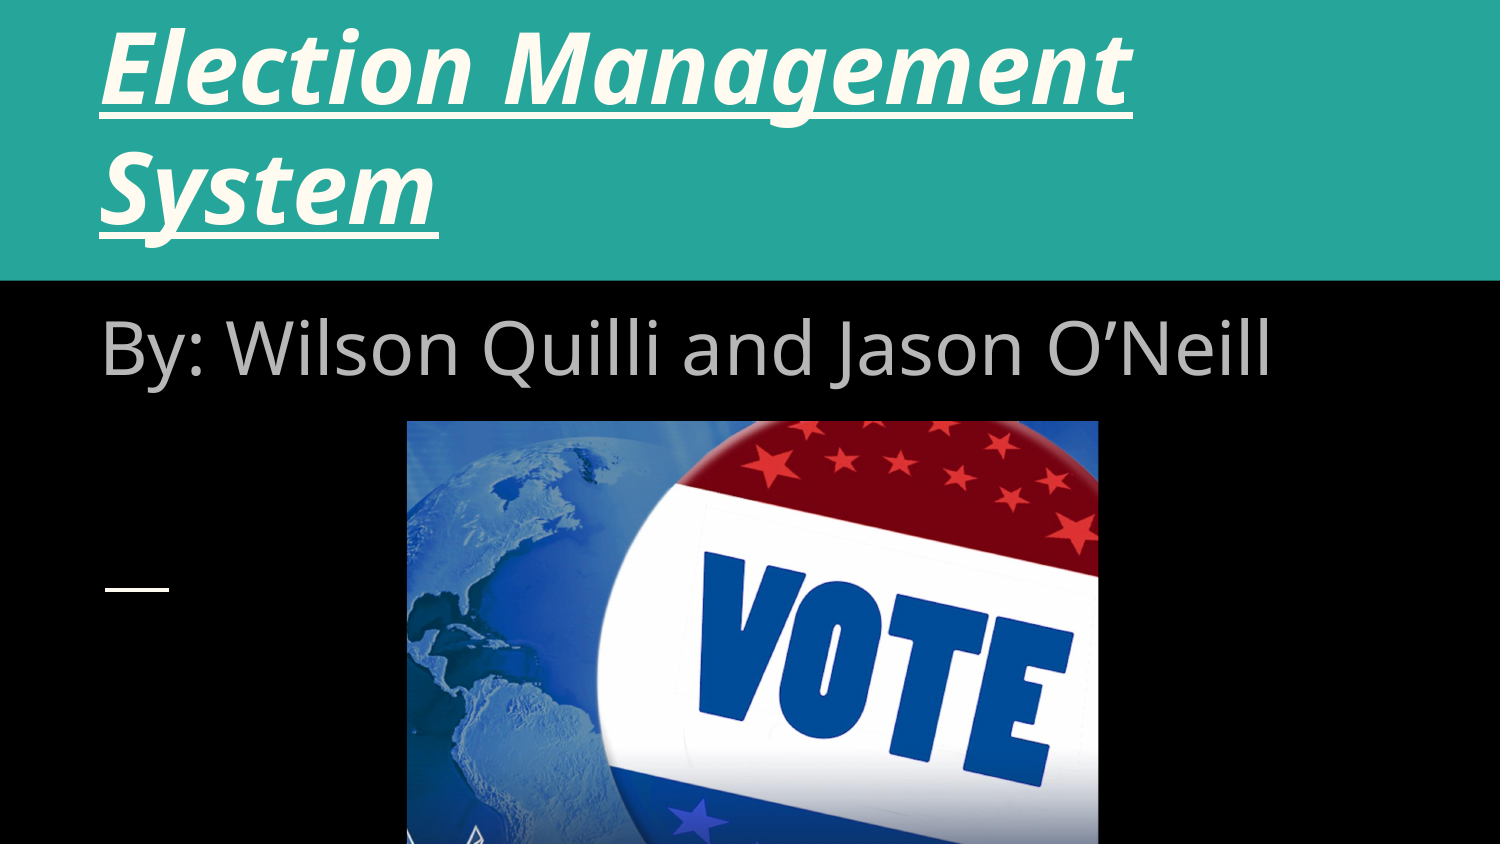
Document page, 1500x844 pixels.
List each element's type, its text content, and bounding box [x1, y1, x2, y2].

subtitle By: Wilson Quilli and Jason O’Neill [84, 285, 1416, 415]
picture [406, 421, 1099, 844]
title Election Management System [84, 9, 1416, 260]
